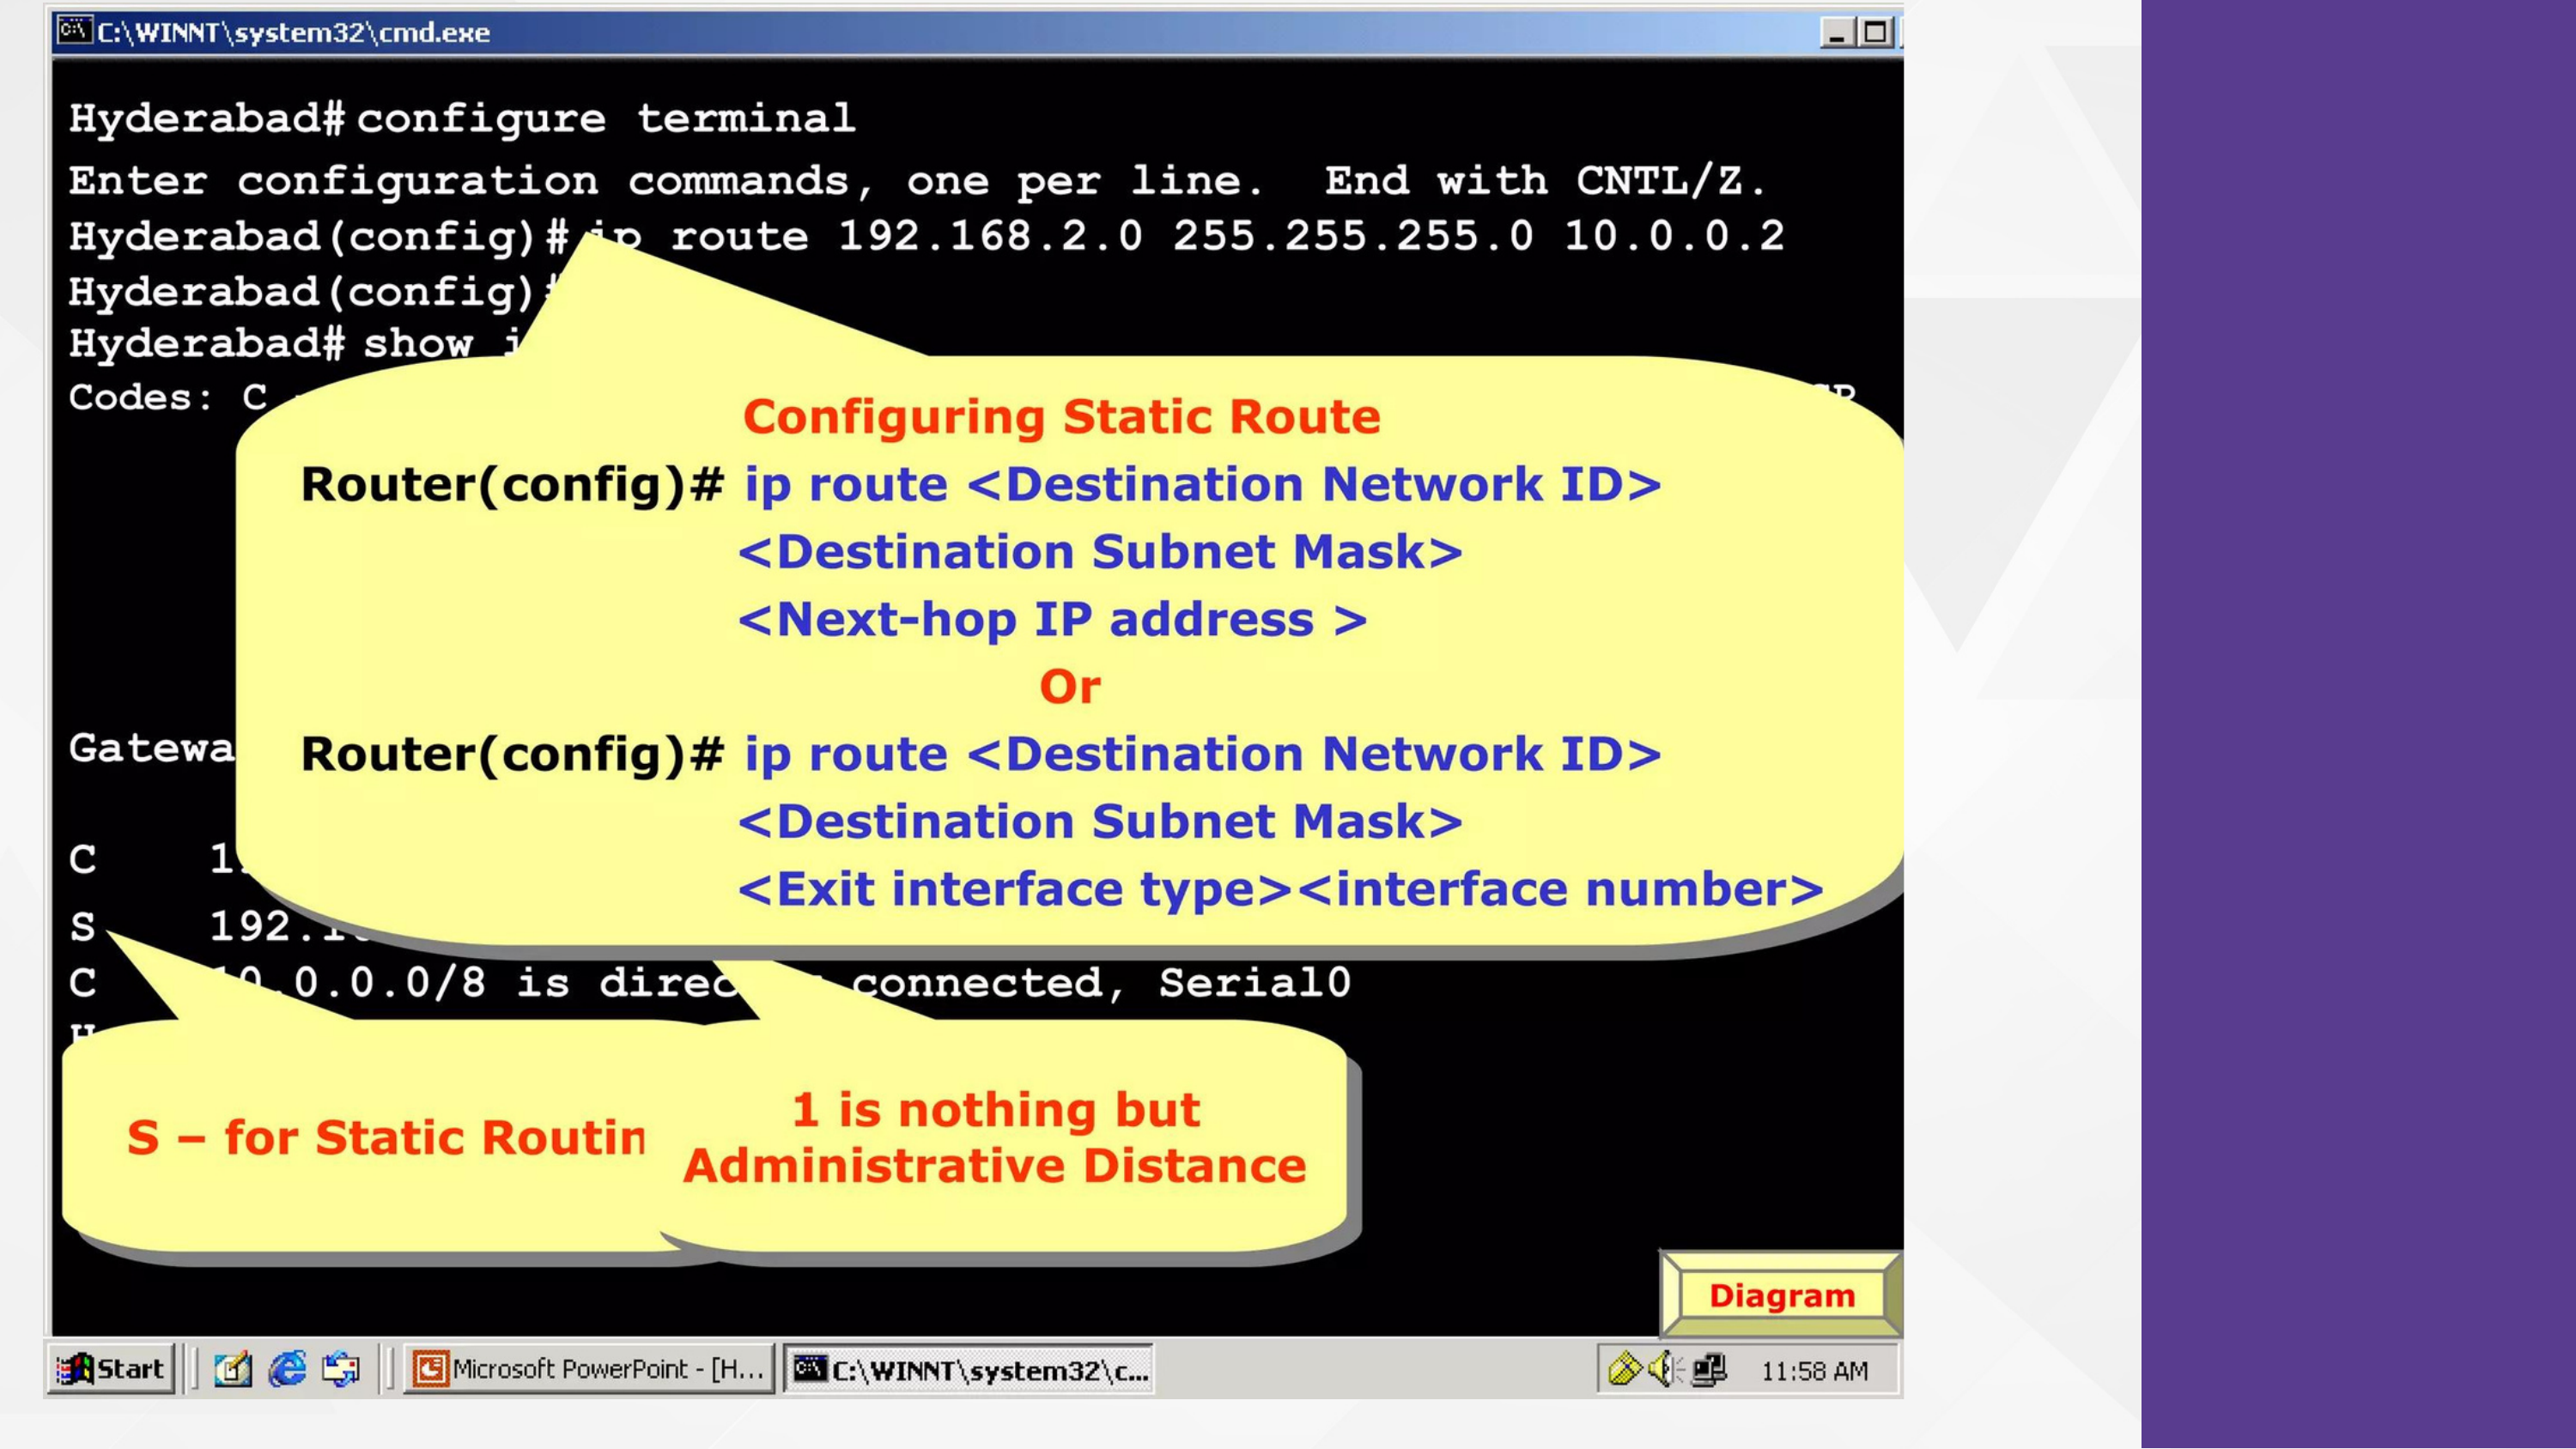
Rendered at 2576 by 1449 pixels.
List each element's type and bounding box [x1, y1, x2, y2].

text_box [43, 3, 1905, 1399]
text_box [2141, 0, 2576, 1449]
text_box [0, 0, 2141, 1449]
